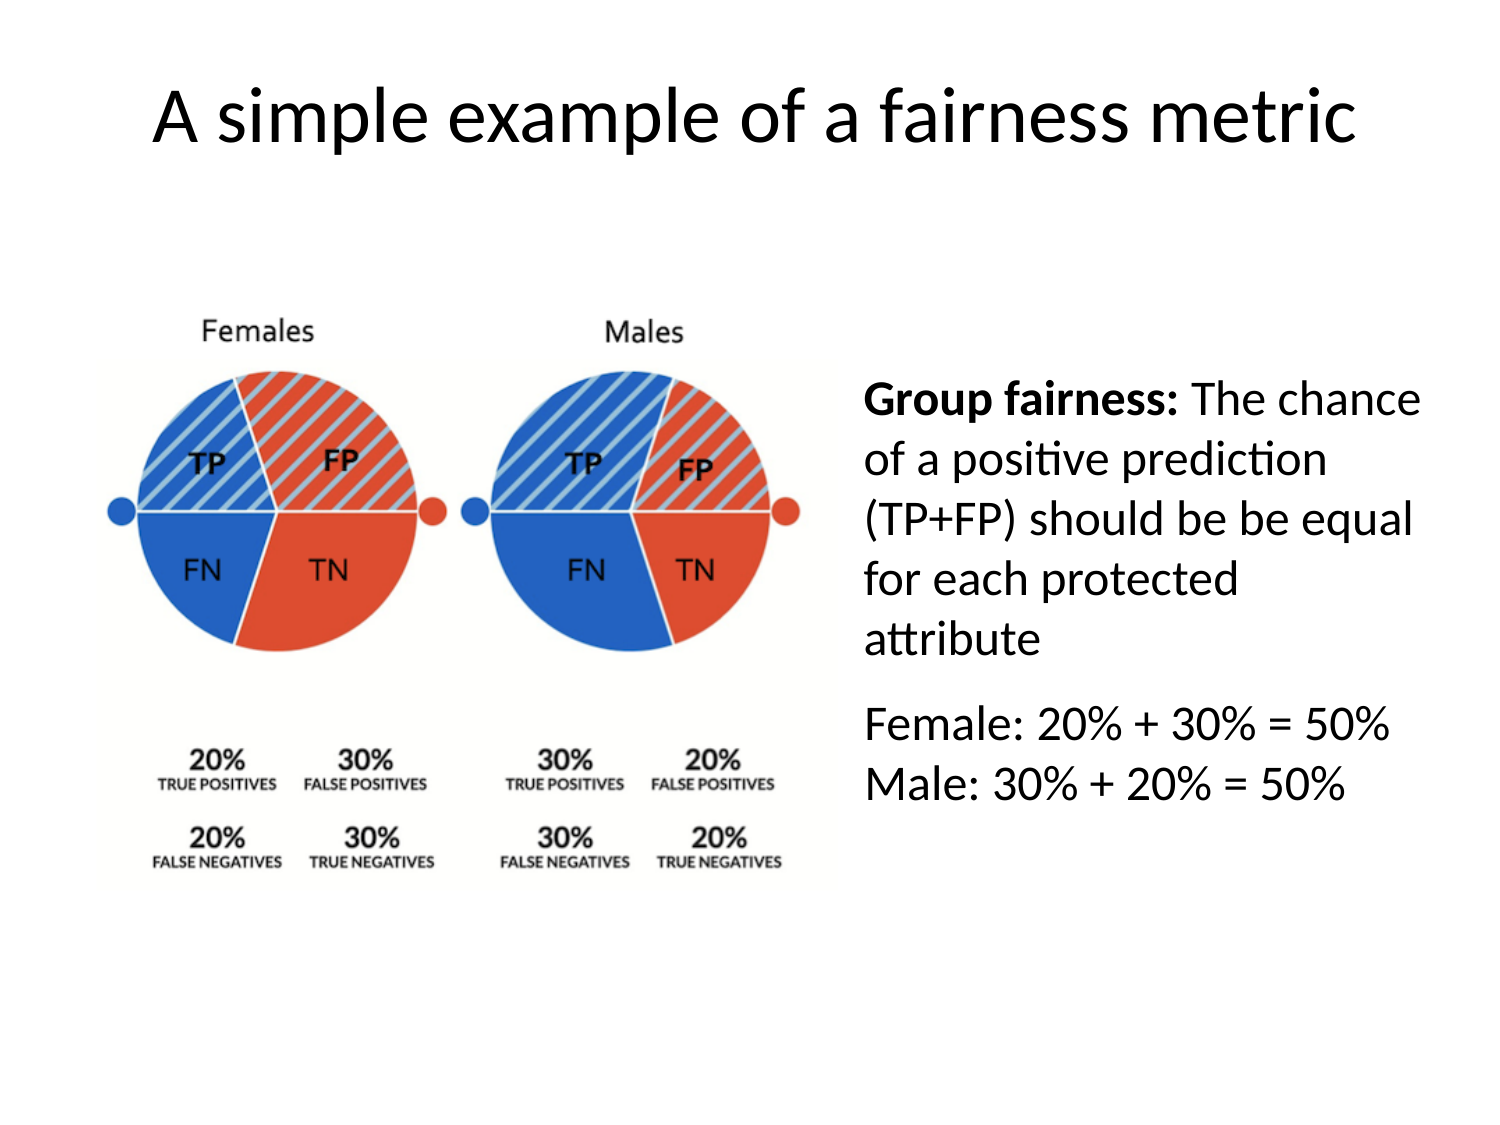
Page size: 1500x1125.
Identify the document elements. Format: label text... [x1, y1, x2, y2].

text_box Female: 20% + 30% = 50% Male: 30% + 20% = 50% [849, 683, 1441, 819]
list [61, 227, 839, 946]
text_box Group fairness: The chance of a positive prediction (TP+FP) should be be equal for each protected attribute [848, 357, 1440, 673]
title A simple example of a fairness metric [86, 54, 1425, 241]
